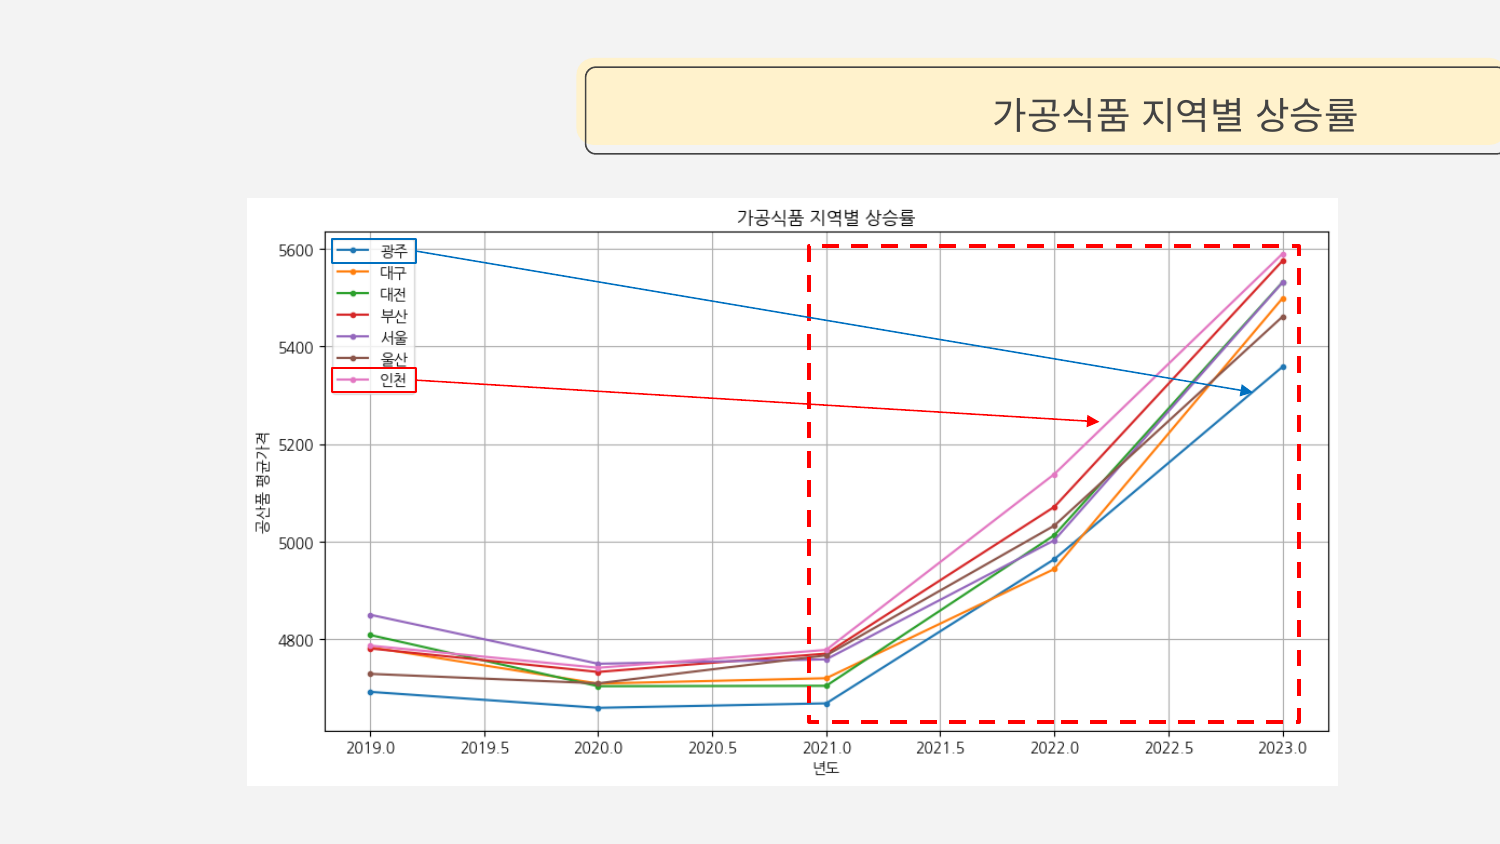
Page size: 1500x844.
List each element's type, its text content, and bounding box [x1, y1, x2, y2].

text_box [331, 401, 1100, 423]
title 가공식품 지역별 상승률 [849, 75, 1374, 154]
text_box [331, 238, 1254, 393]
picture [246, 198, 1338, 786]
